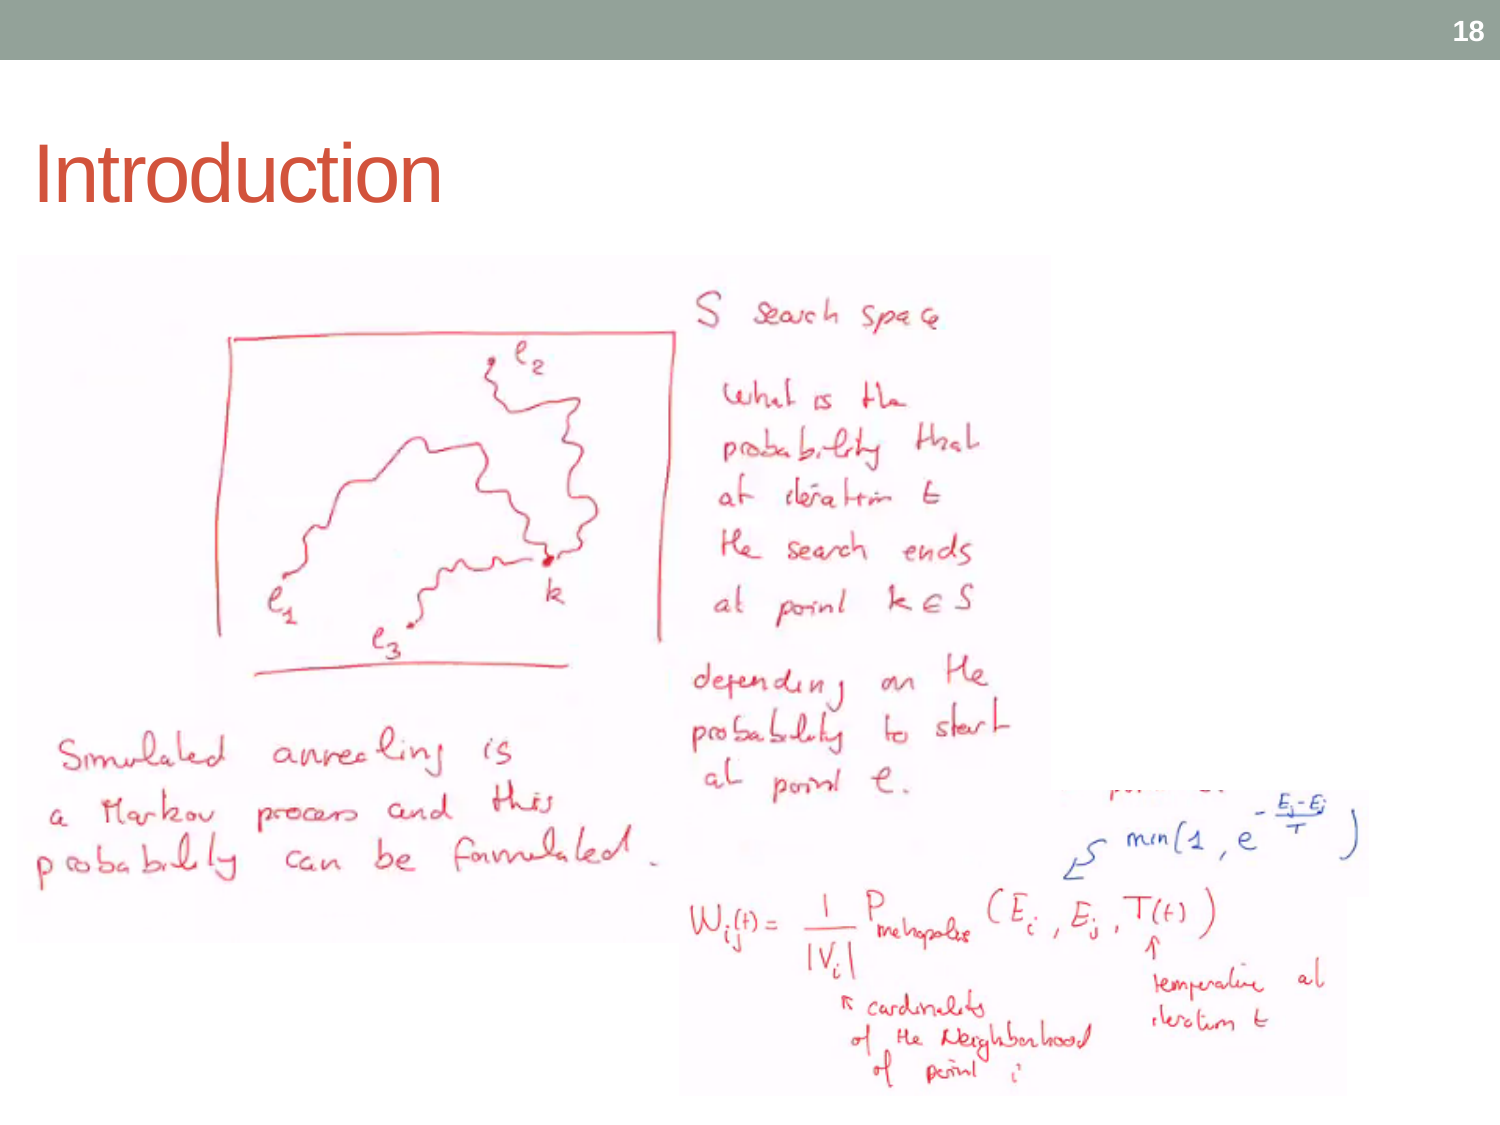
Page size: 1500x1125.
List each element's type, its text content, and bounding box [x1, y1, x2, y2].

picture [17, 255, 1347, 1096]
title Introduction [17, 87, 1483, 250]
slide_number 18 [1325, 3, 1500, 57]
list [1060, 790, 1369, 897]
